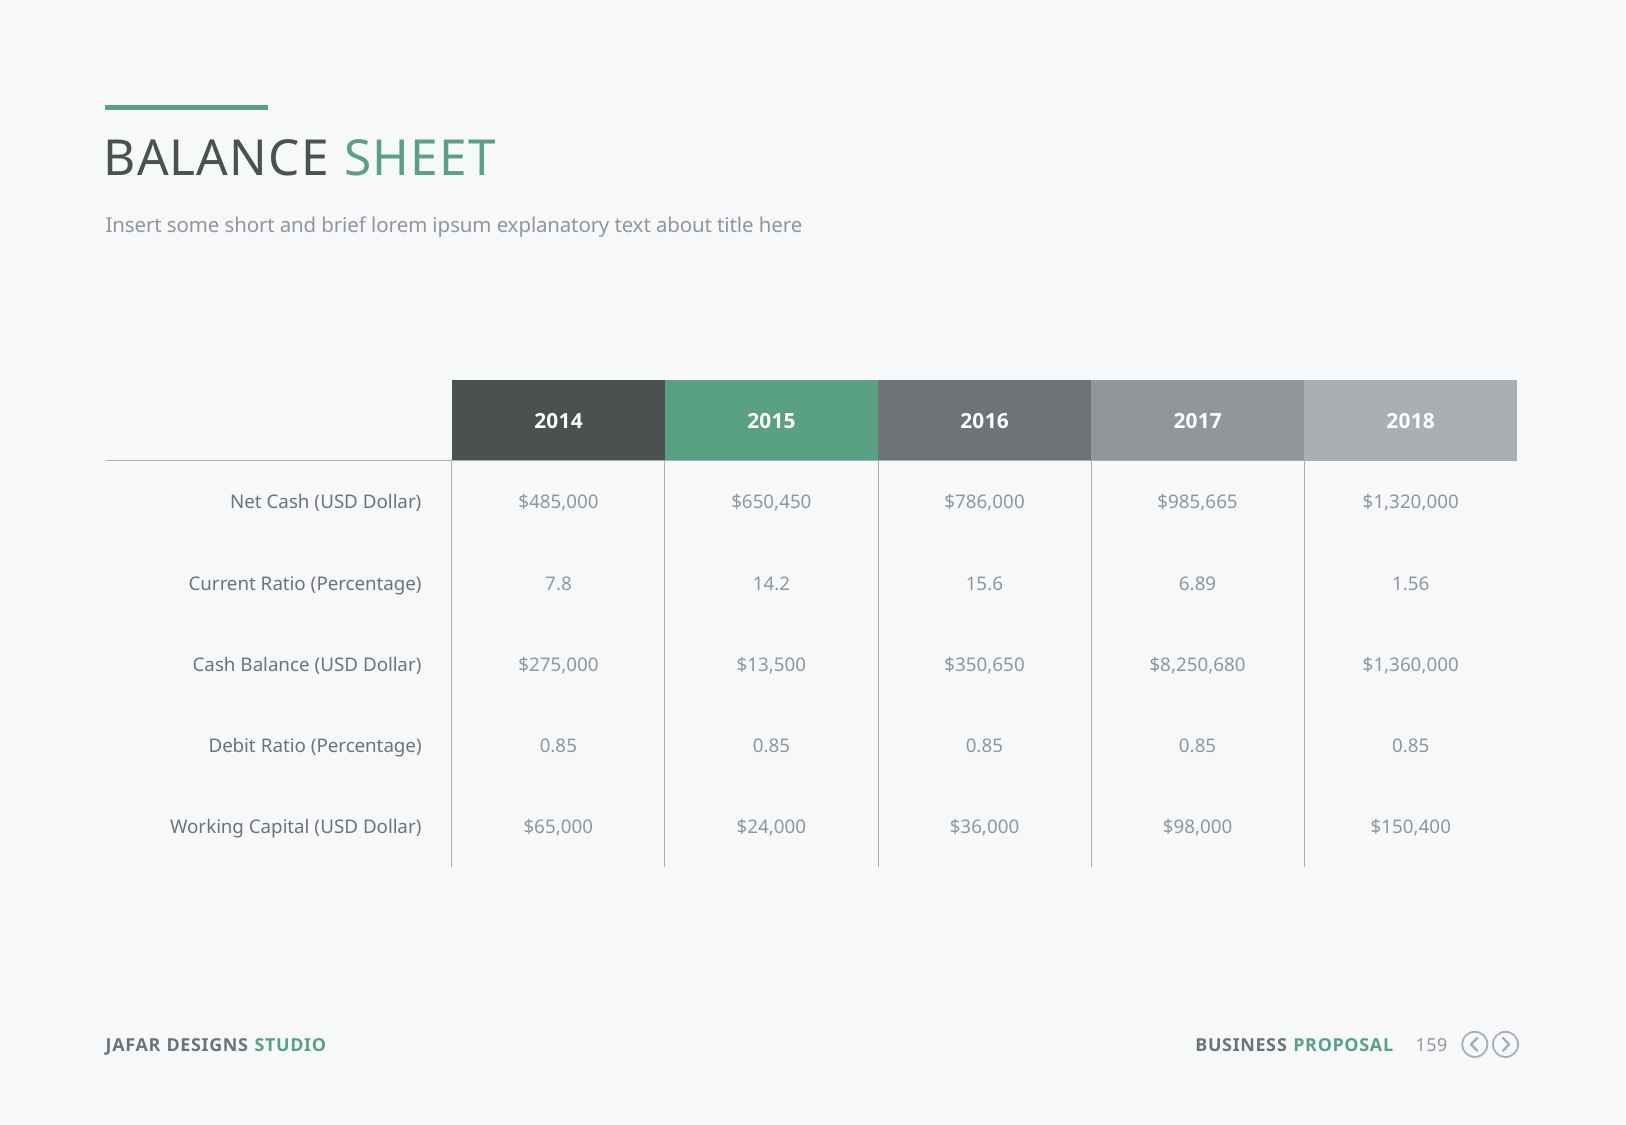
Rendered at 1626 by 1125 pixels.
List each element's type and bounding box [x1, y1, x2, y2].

table_header [106, 380, 1517, 460]
table_cell [452, 461, 664, 867]
table_cell [1092, 461, 1304, 867]
table_cell [106, 461, 451, 867]
table_cell [879, 461, 1091, 867]
table_cell [665, 461, 878, 867]
list [105, 209, 1519, 241]
list [103, 125, 1518, 188]
table_cell [1305, 461, 1517, 867]
